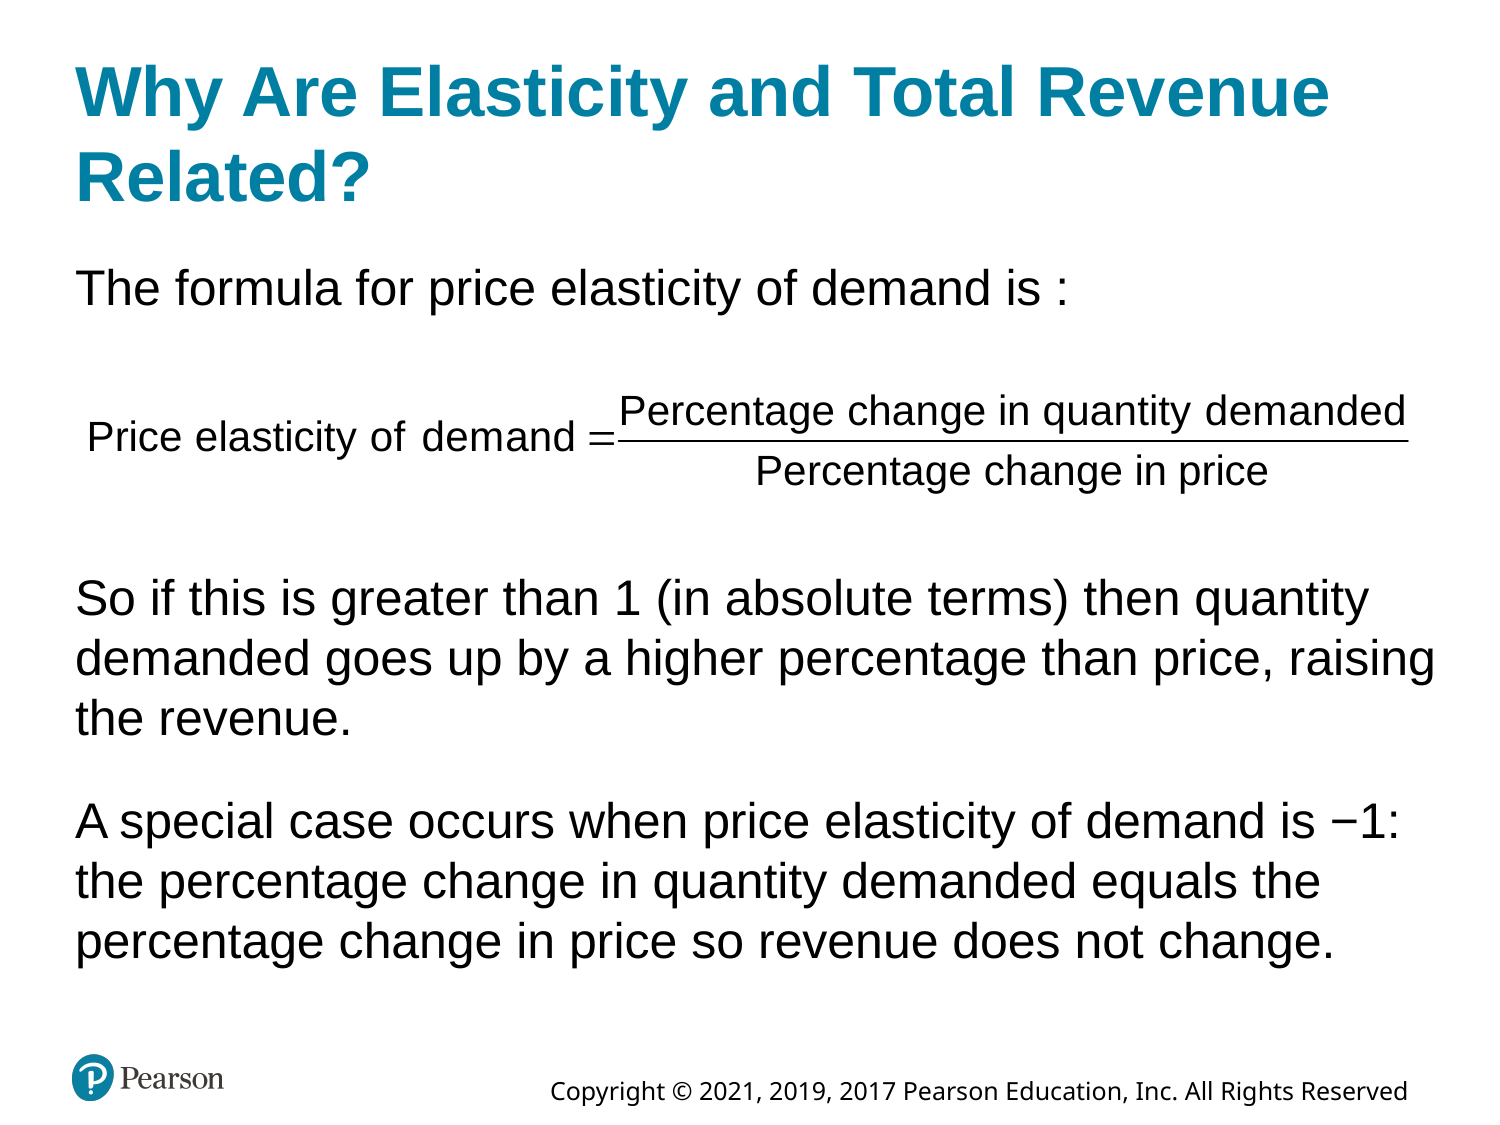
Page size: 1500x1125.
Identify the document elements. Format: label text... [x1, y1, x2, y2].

picture [98, 1054, 224, 1101]
title Why Are Elasticity and Total Revenue Related? [75, 35, 1425, 216]
list A special case occurs when price elasticity of demand is −1: the percentage change in quantity demanded equals the percentage change in price so revenue does not change. [75, 788, 1449, 995]
picture [72, 1087, 83, 1101]
picture [80, 1063, 106, 1088]
picture [72, 1054, 88, 1070]
list The formula for price elasticity of demand is : [75, 255, 1131, 325]
list So if this is greater than 1 (in absolute terms) then quantity demanded goes up by a higher percentage than price, raising the revenue. [75, 565, 1470, 762]
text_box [82, 384, 1418, 505]
